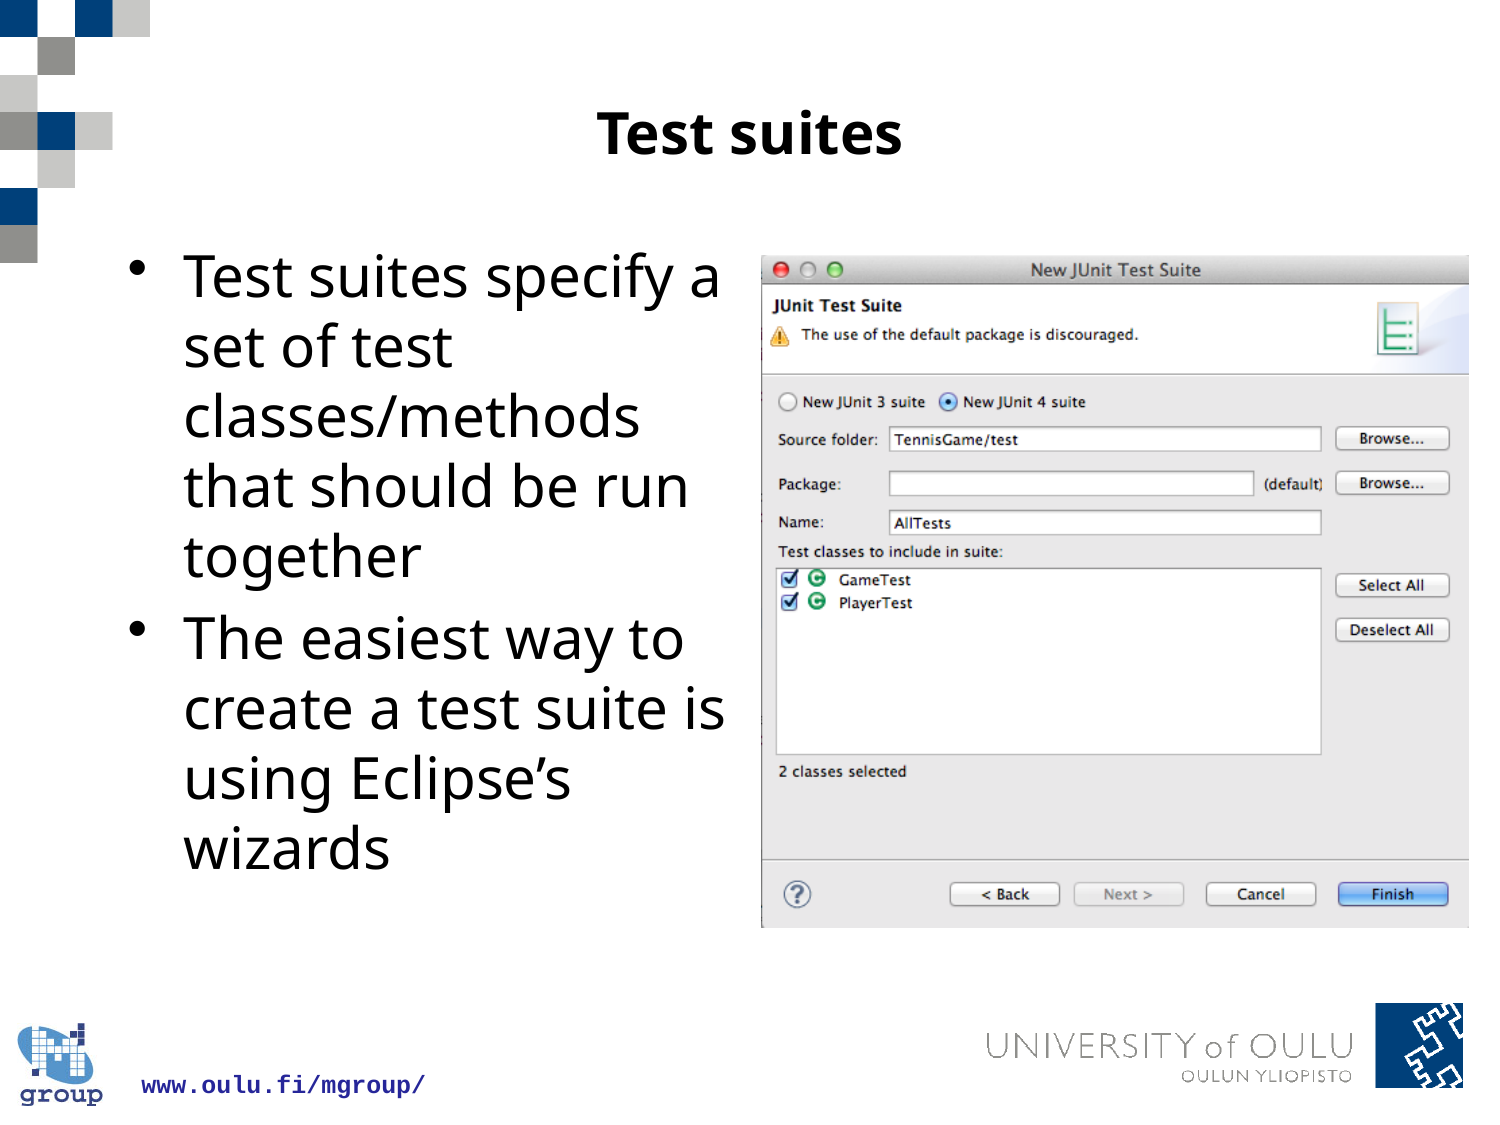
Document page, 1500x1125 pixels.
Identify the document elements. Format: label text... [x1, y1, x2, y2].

picture [987, 1003, 1463, 1088]
picture [761, 255, 1470, 929]
picture [0, 0, 150, 263]
title Test suites [112, 37, 1388, 225]
picture [17, 1023, 103, 1106]
list Test suites specify a set of test classes/methods that should be run together The easiest way to create a test suite is using Eclipse’s wizards [112, 231, 756, 1000]
